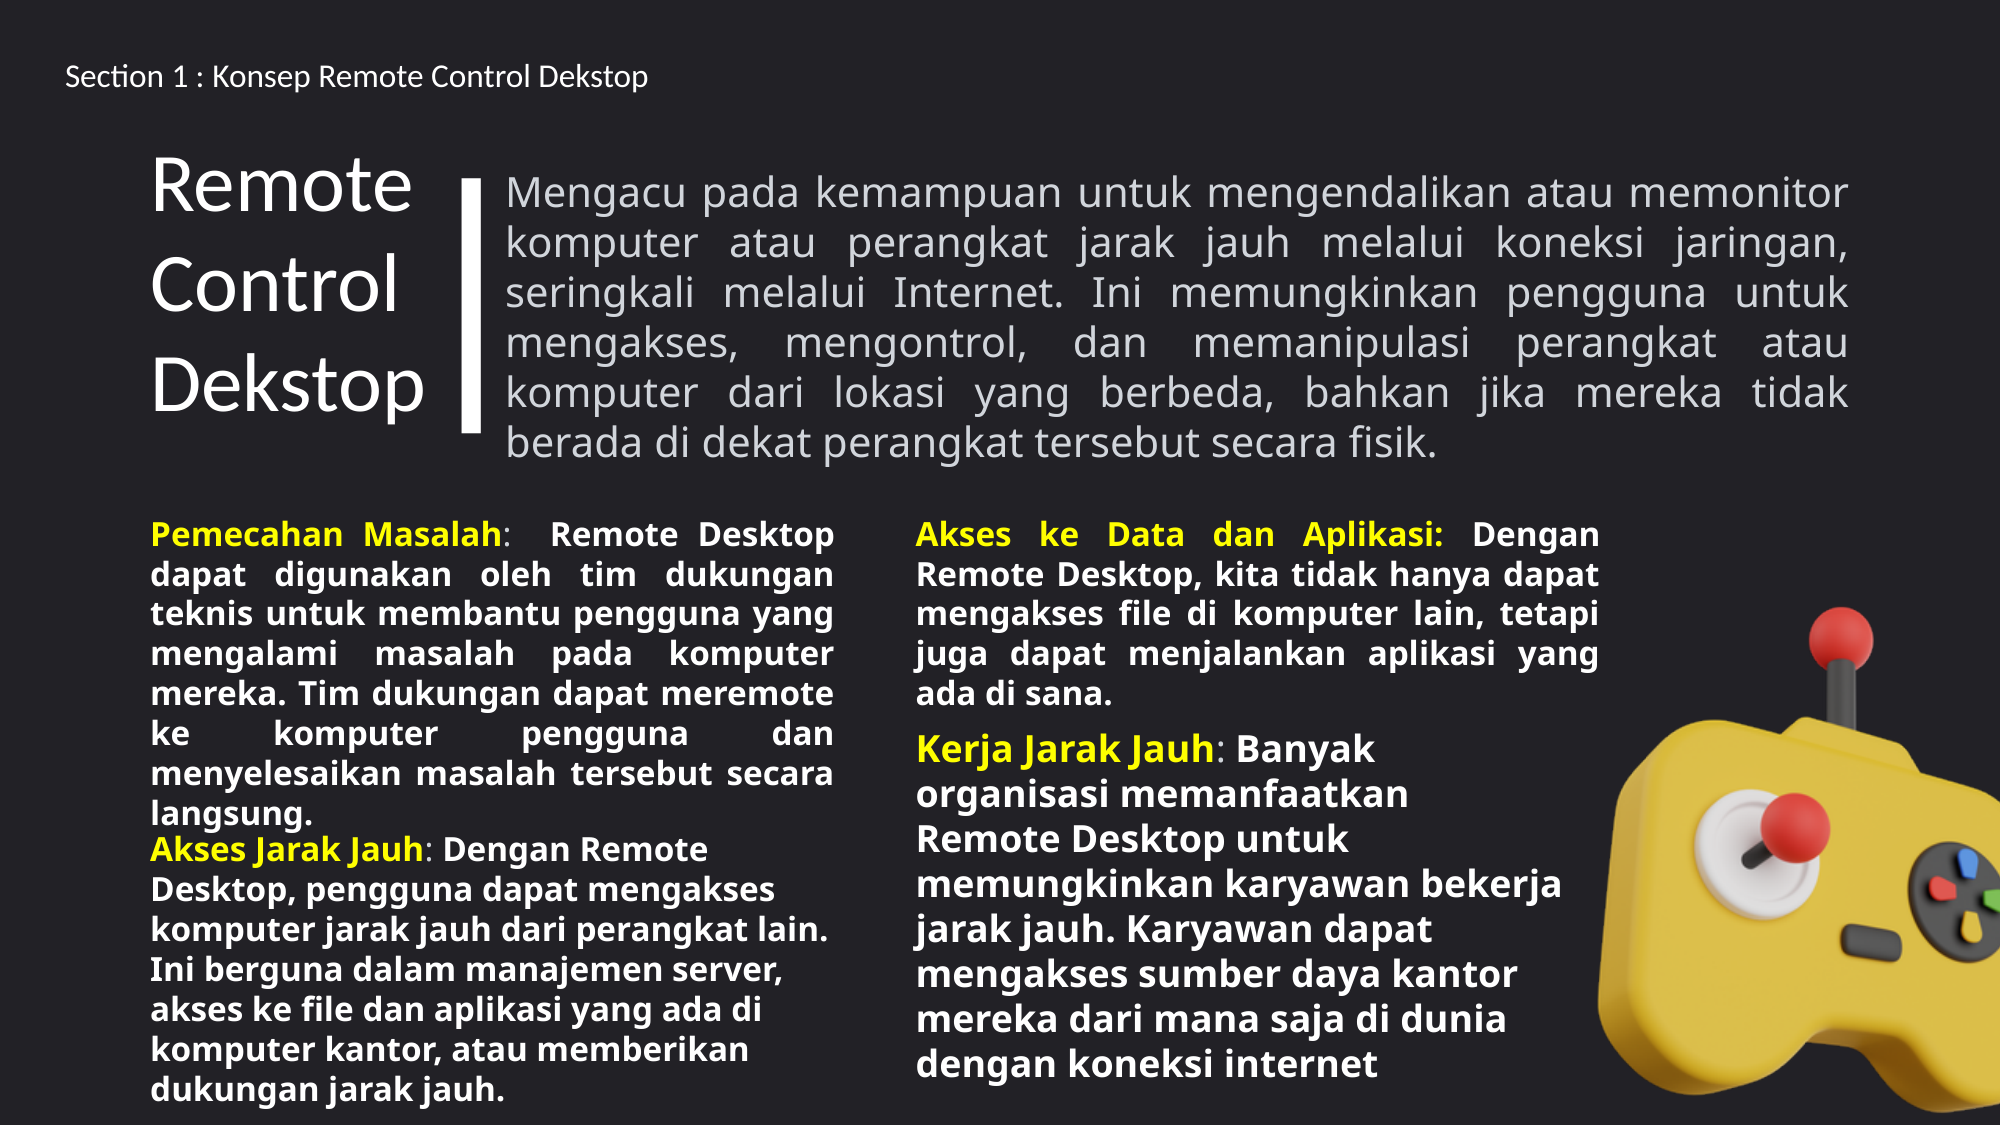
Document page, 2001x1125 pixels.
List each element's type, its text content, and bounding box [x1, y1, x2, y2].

text_box Akses Jarak Jauh: Dengan Remote Desktop, pengguna dapat mengakses komputer jarak jauh dari perangkat lain. Ini berguna dalam manajemen server, akses ke file dan aplikasi yang ada di komputer kantor, atau memberikan dukungan jarak jauh. [135, 840, 850, 1116]
picture [1488, 491, 2000, 1125]
text_box Section 1 : Konsep Remote Control Dekstop [50, 46, 665, 102]
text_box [135, 91, 1865, 456]
text_box Akses ke Data dan Aplikasi: Dengan Remote Desktop, kita tidak hanya dapat mengakses file di komputer lain, tetapi juga dapat menjalankan aplikasi yang ada di sana. [900, 505, 1488, 717]
text_box Kerja Jarak Jauh: Banyak organisasi memanfaatkan Remote Desktop untuk memungkinkan karyawan bekerja jarak jauh. Karyawan dapat mengakses sumber daya kantor mereka dari mana saja di dunia dengan koneksi internet [900, 717, 1488, 1093]
text_box Pemecahan Masalah: Remote Desktop dapat digunakan oleh tim dukungan teknis untuk membantu pengguna yang mengalami masalah pada komputer mereka. Tim dukungan dapat meremote ke komputer pengguna dan menyelesaikan masalah tersebut secara langsung. [135, 505, 850, 840]
